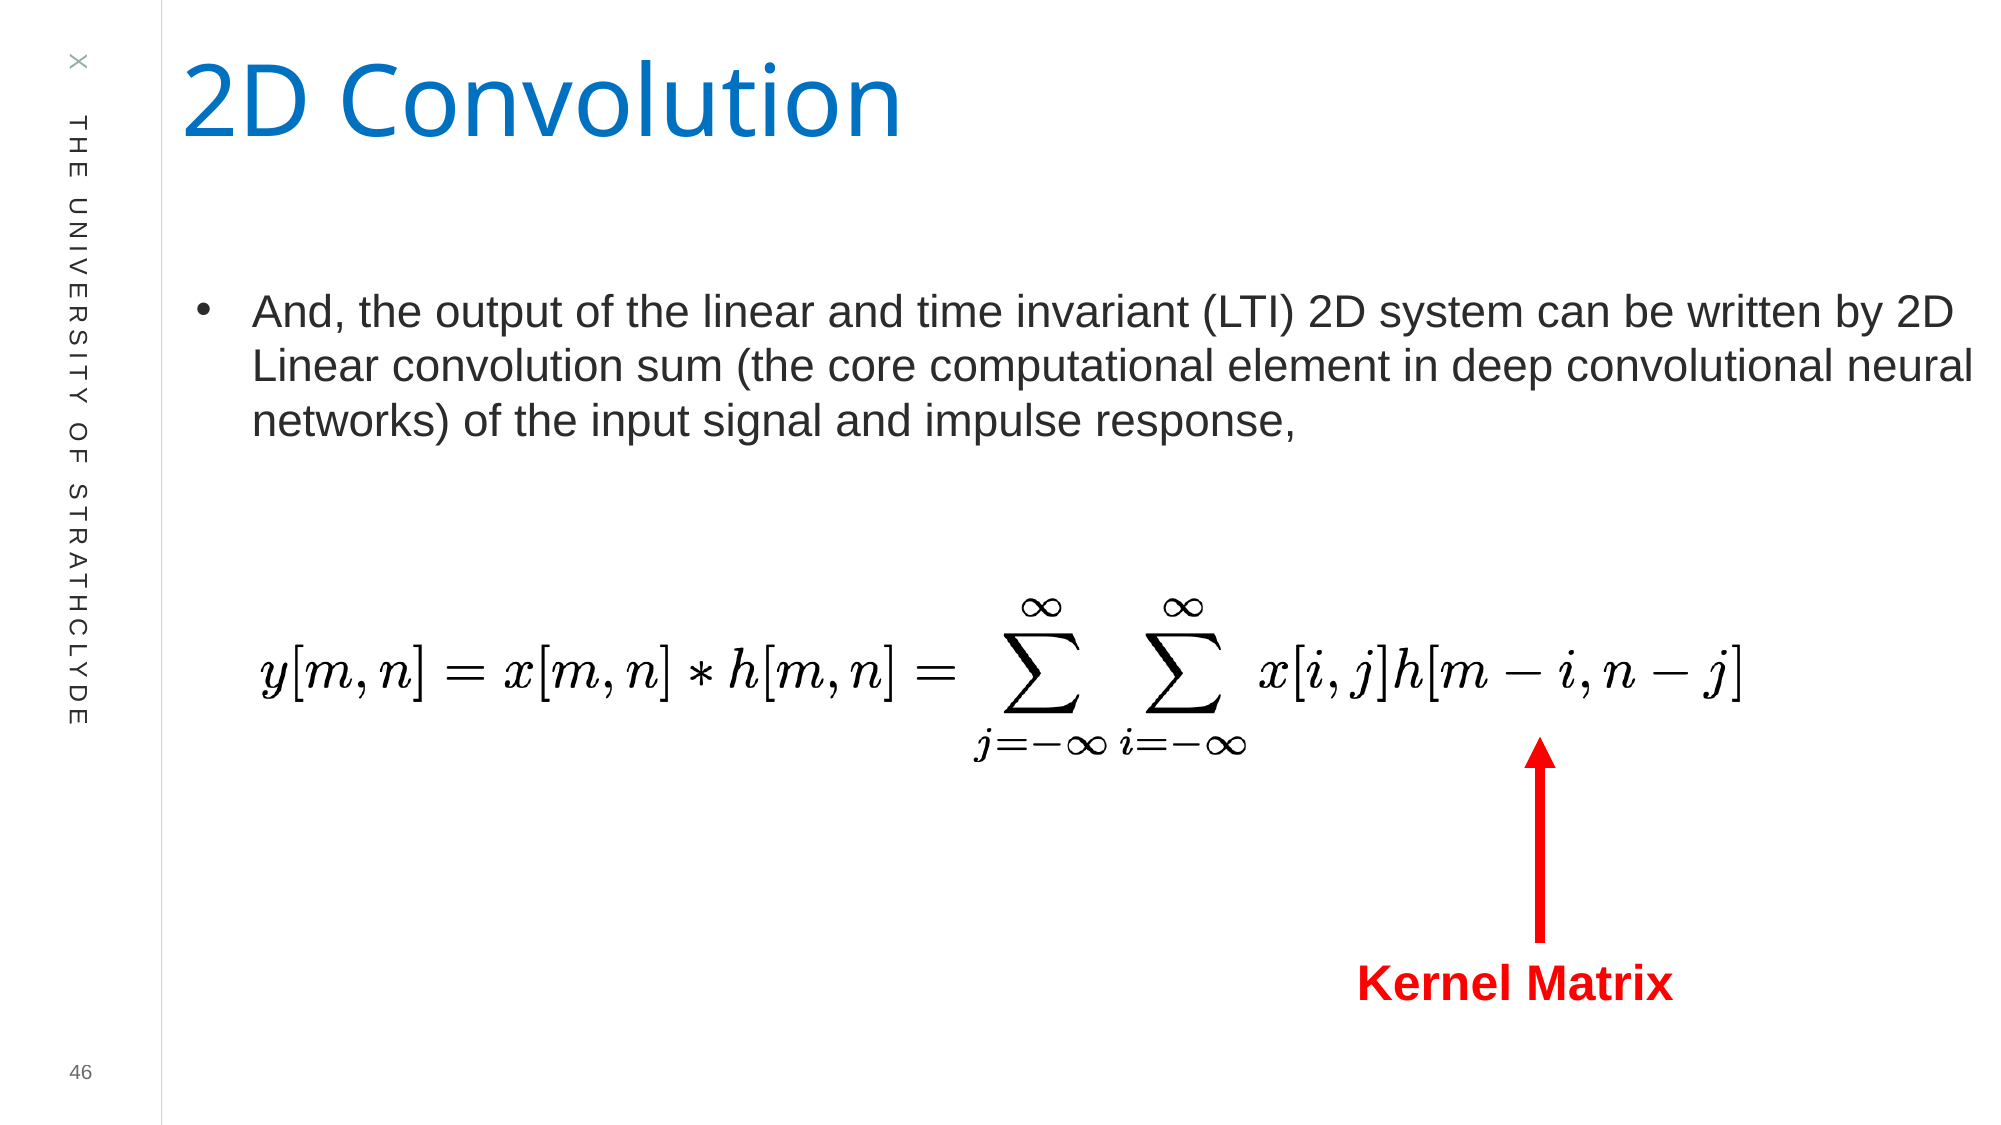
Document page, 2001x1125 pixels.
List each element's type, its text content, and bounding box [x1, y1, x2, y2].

slide_number 46 [38, 1052, 123, 1091]
title 2D Convolution [180, 28, 1962, 182]
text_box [1340, 736, 1691, 1019]
picture [260, 598, 1740, 762]
